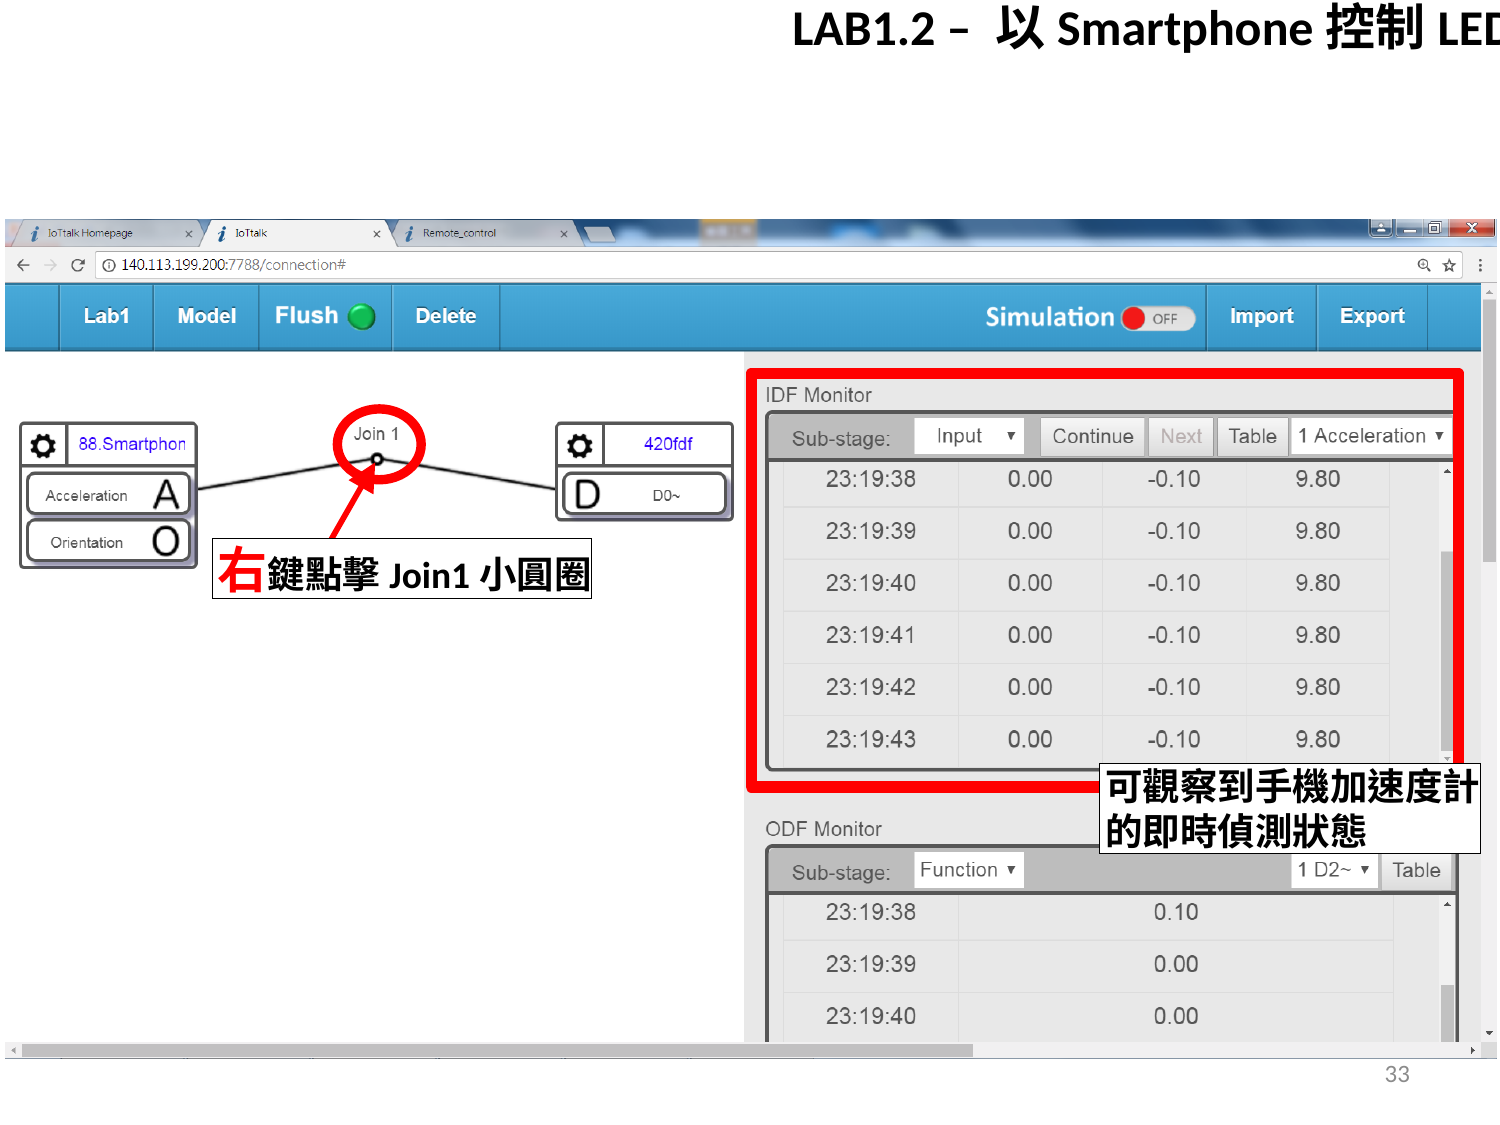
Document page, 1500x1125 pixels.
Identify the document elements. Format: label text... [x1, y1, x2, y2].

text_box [321, 462, 376, 556]
slide_number 33 [1074, 1066, 1425, 1103]
text_box LAB1.2 – 以Smartphone控制LED [792, 0, 1500, 56]
picture [0, 219, 1498, 1059]
